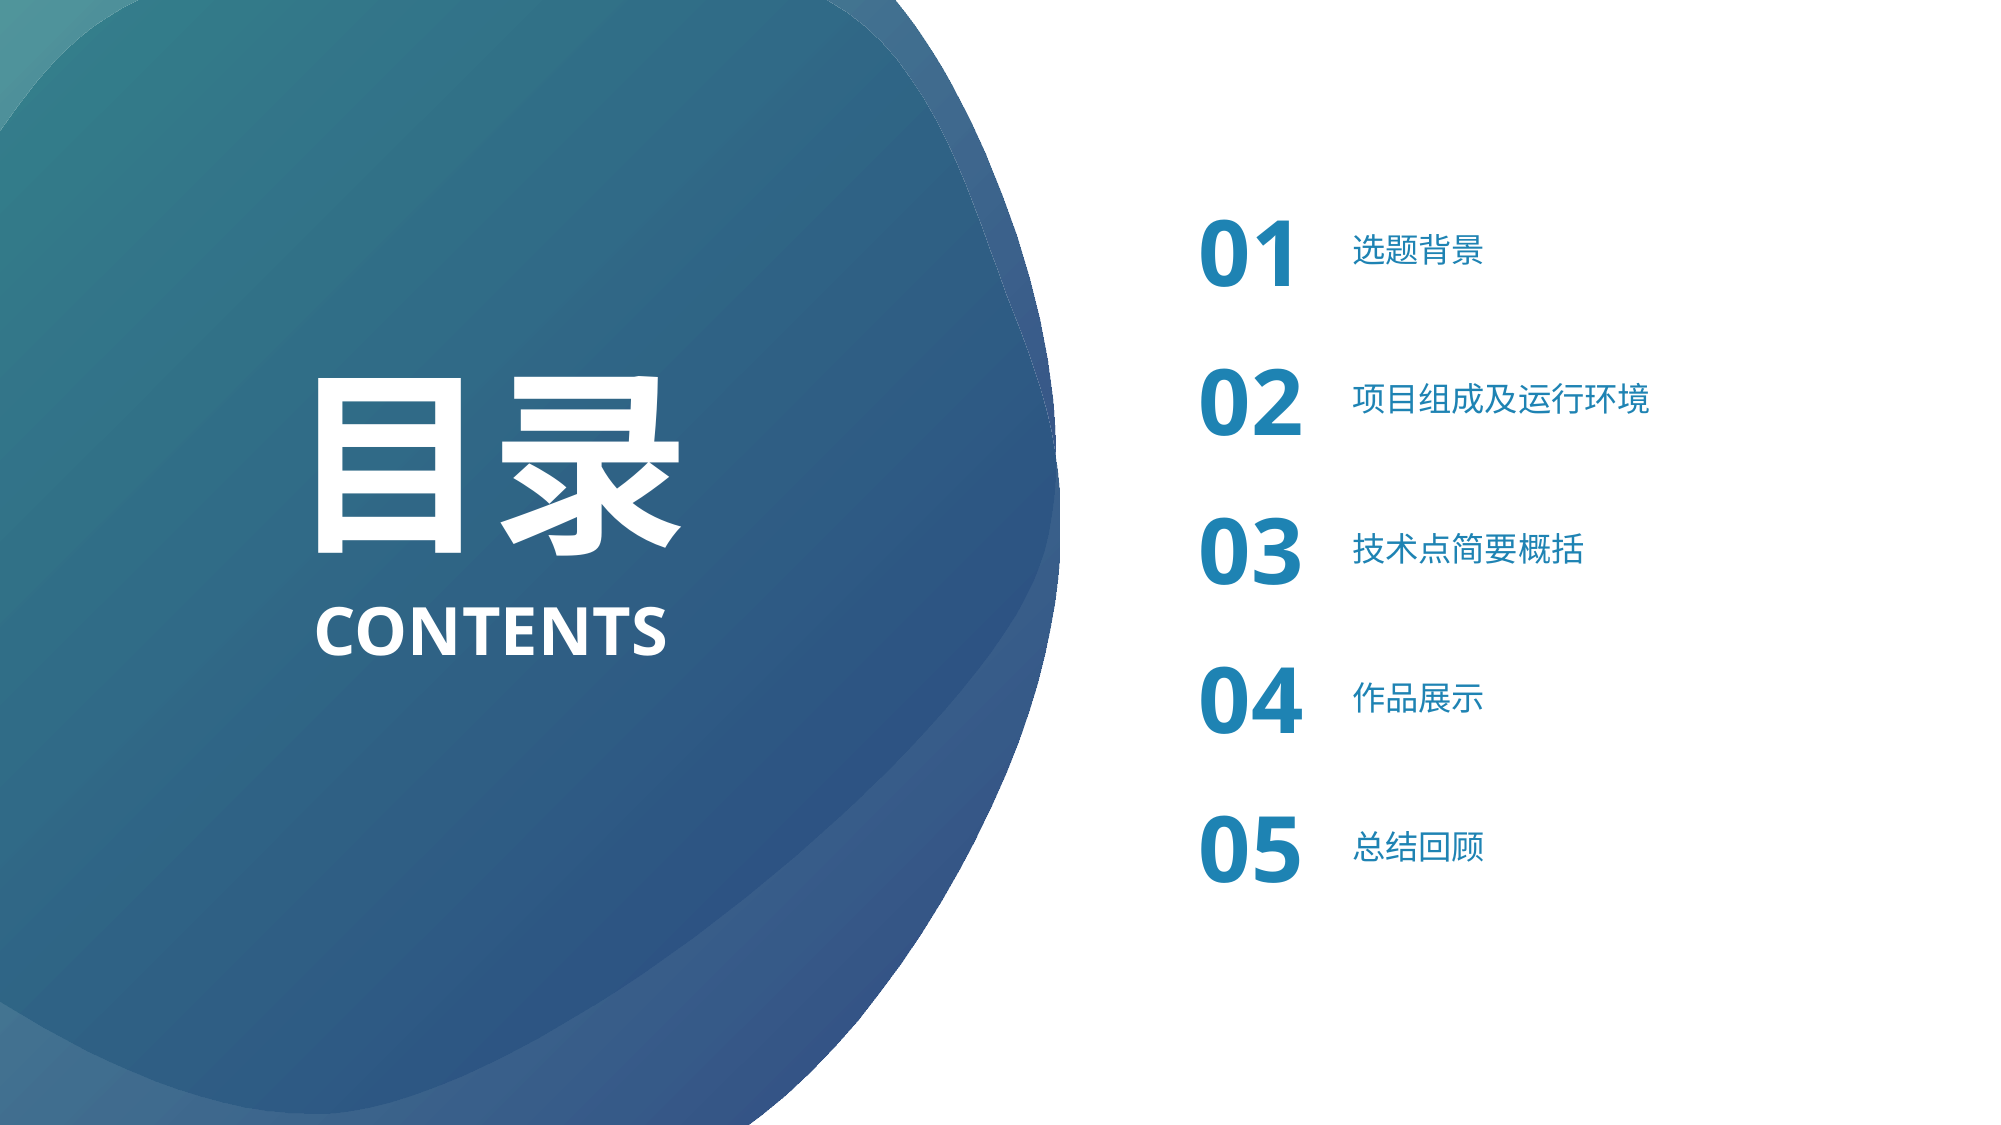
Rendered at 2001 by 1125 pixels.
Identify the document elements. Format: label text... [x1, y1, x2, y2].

list CONTENTS [263, 581, 719, 679]
list 选题背景 [1337, 197, 1871, 302]
list 02 [1184, 346, 1337, 451]
list 项目组成及运行环境 [1337, 346, 1871, 451]
list 05 [1184, 793, 1337, 898]
list 作品展示 [1337, 644, 1871, 749]
list 目录 [263, 329, 719, 581]
list 01 [1184, 197, 1337, 302]
list 总结回顾 [1337, 793, 1871, 898]
list 04 [1184, 644, 1337, 749]
list 技术点简要概括 [1337, 495, 1871, 600]
list 03 [1184, 495, 1337, 600]
